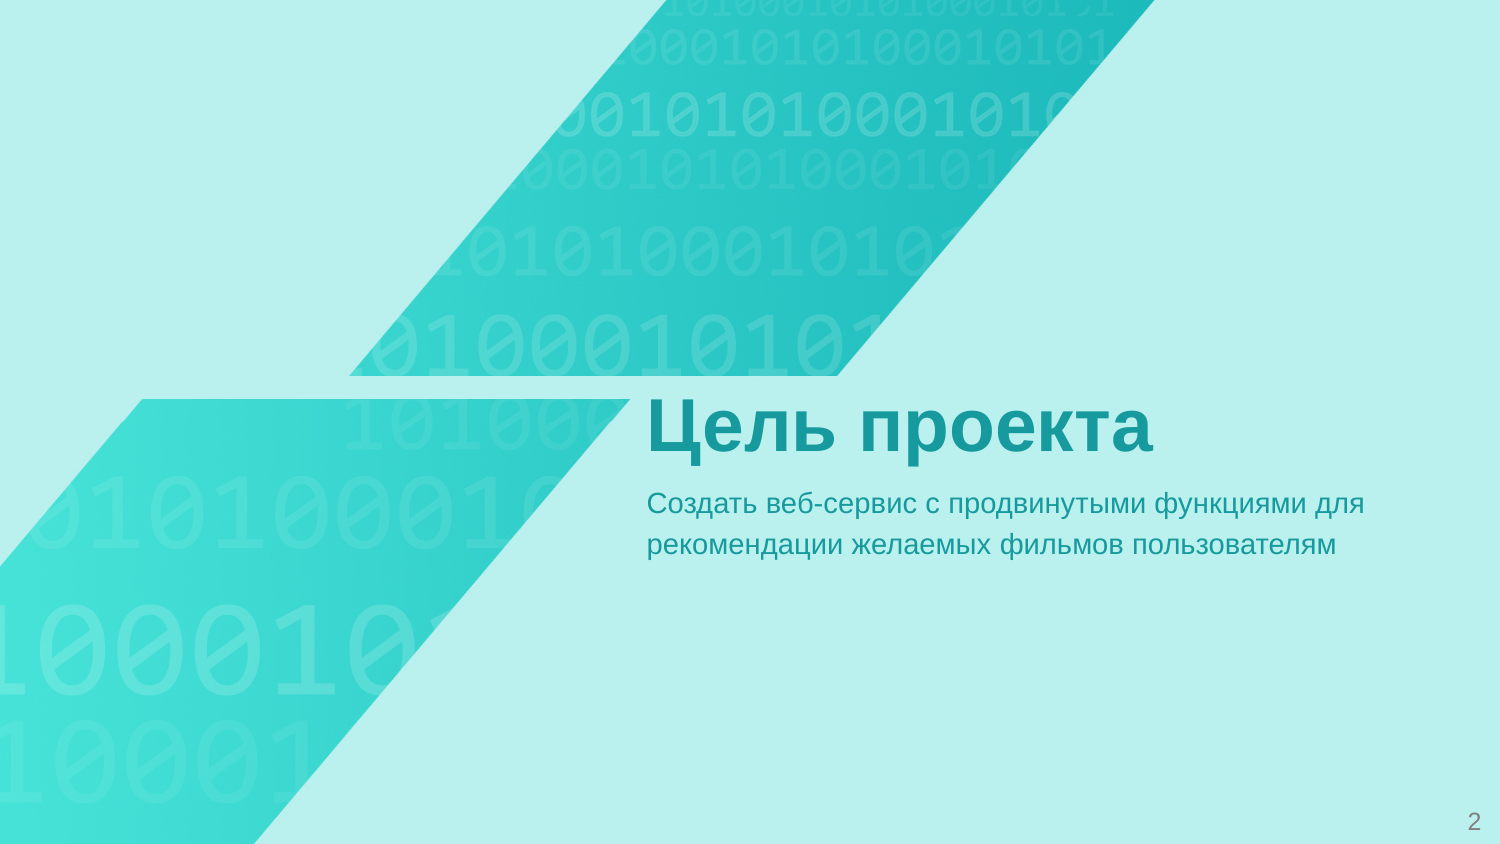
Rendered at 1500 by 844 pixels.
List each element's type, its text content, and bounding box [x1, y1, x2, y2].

picture [0, 0, 1500, 844]
list Создать веб-сервис с продвинутыми функциями для рекомендации желаемых фильмов пользователям [631, 480, 1500, 564]
text_box 2 [1452, 798, 1500, 843]
list Цель проекта [631, 374, 1453, 470]
